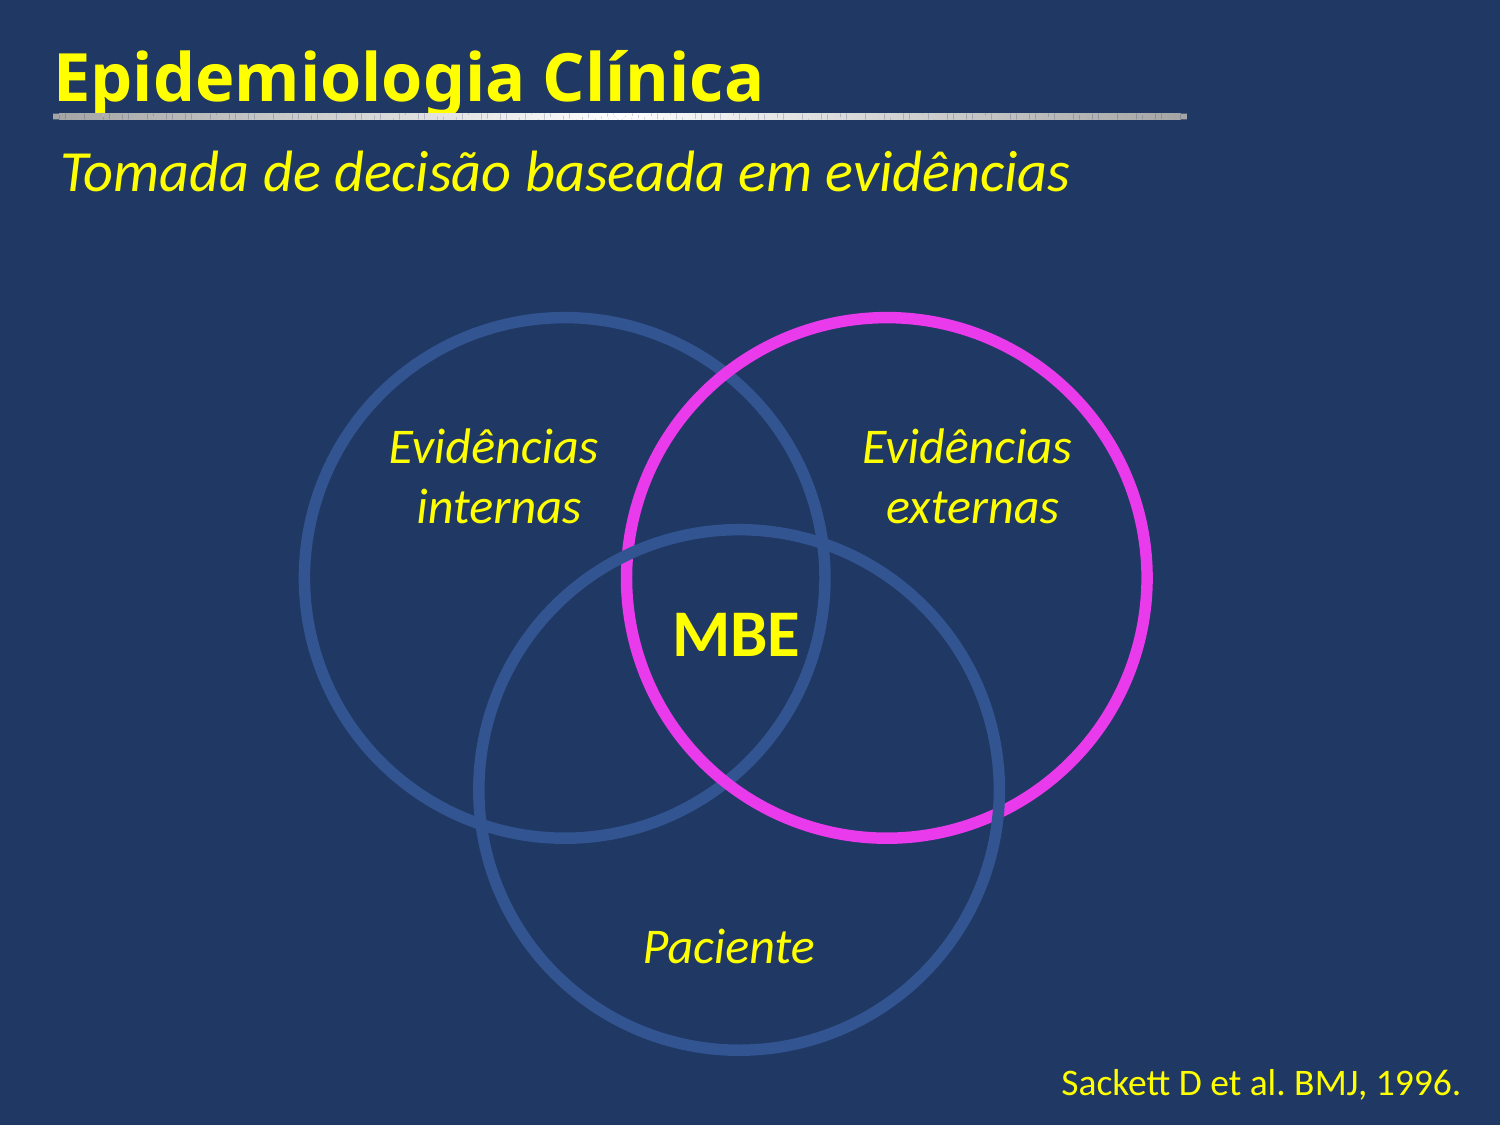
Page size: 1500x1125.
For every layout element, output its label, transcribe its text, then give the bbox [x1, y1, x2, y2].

text_box Sackett D et al. BMJ, 1996. [1046, 1050, 1477, 1110]
text_box Evidências externas [847, 405, 1099, 541]
text_box Tomada de decisão baseada em evidências [45, 125, 1086, 211]
text_box [477, 528, 1001, 1052]
text_box Paciente [627, 906, 830, 982]
text_box Evidências internas [373, 405, 625, 541]
text_box Epidemiologia Clínica [38, 27, 1498, 240]
text_box MBE [657, 582, 816, 677]
text_box [626, 316, 1149, 814]
text_box [53, 113, 1187, 120]
text_box [303, 316, 725, 826]
